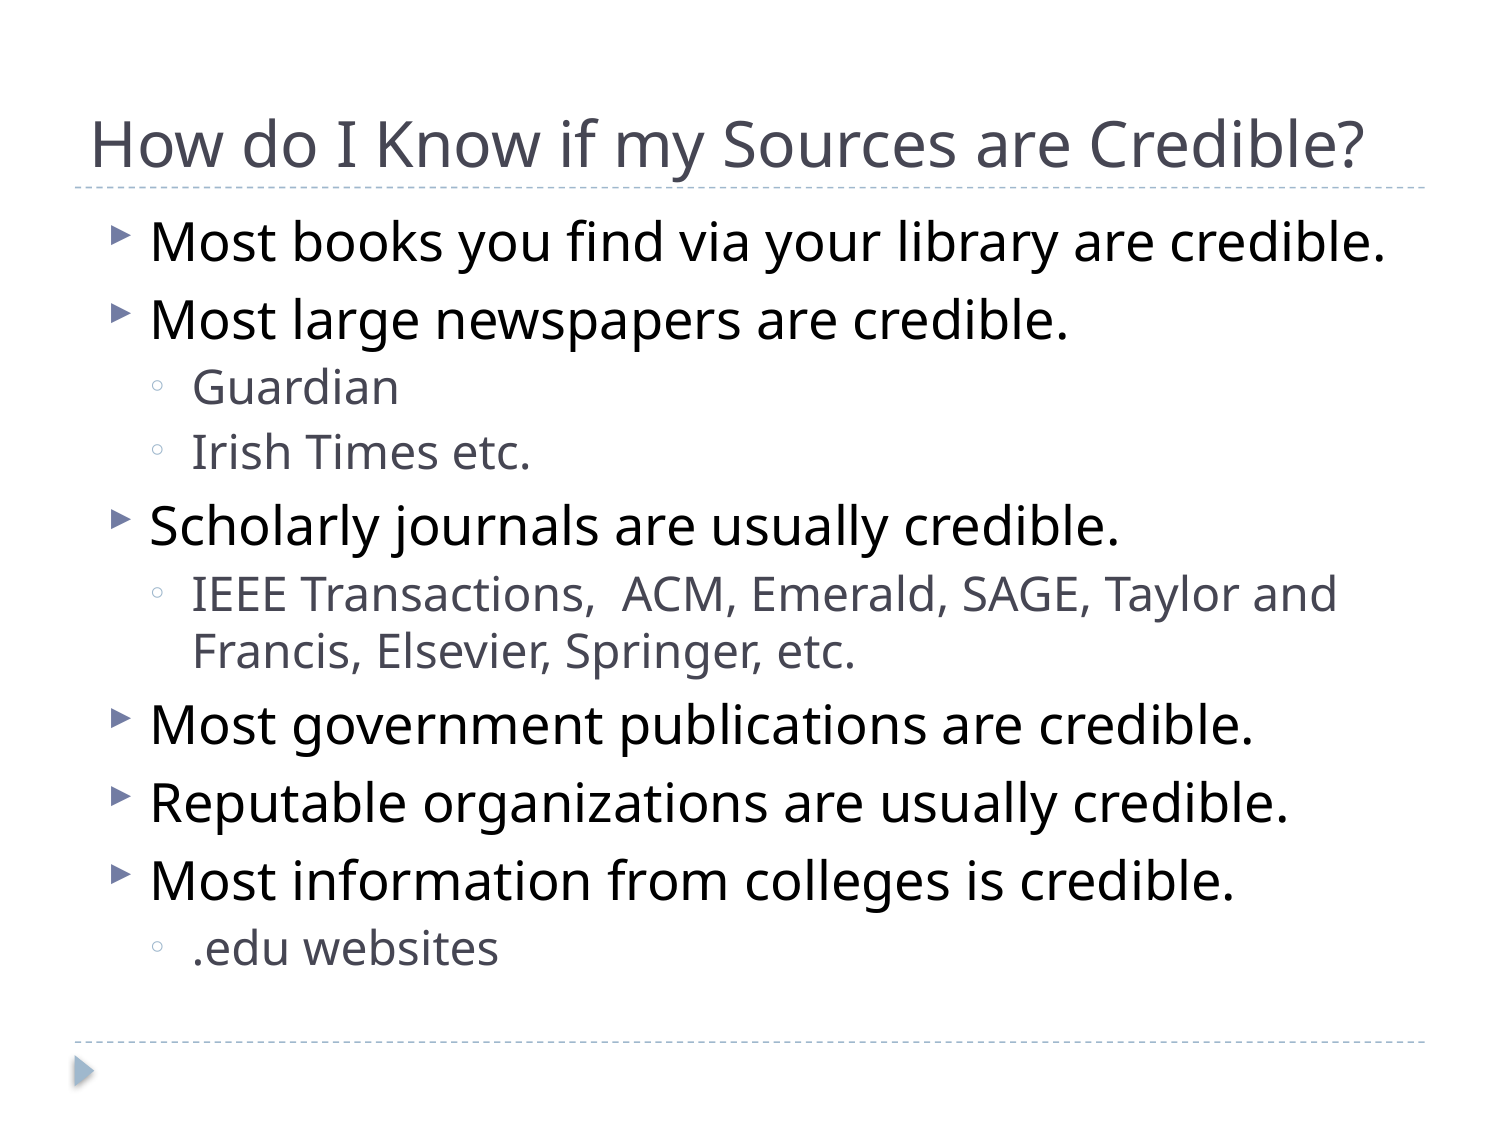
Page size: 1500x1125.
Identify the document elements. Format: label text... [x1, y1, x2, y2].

title How do I Know if my Sources are Credible? [75, 24, 1425, 188]
list Most books you find via your library are credible. Most large newspapers are credible. Guardian Irish Times etc. Scholarly journals are usually credible. IEEE Transactions, ACM, Emerald, SAGE, Taylor and Francis, Elsevier, Springer, etc. Most government publications are credible. Reputable organizations are usually credible. Most information from colleges is credible. .edu websites [75, 200, 1425, 1010]
